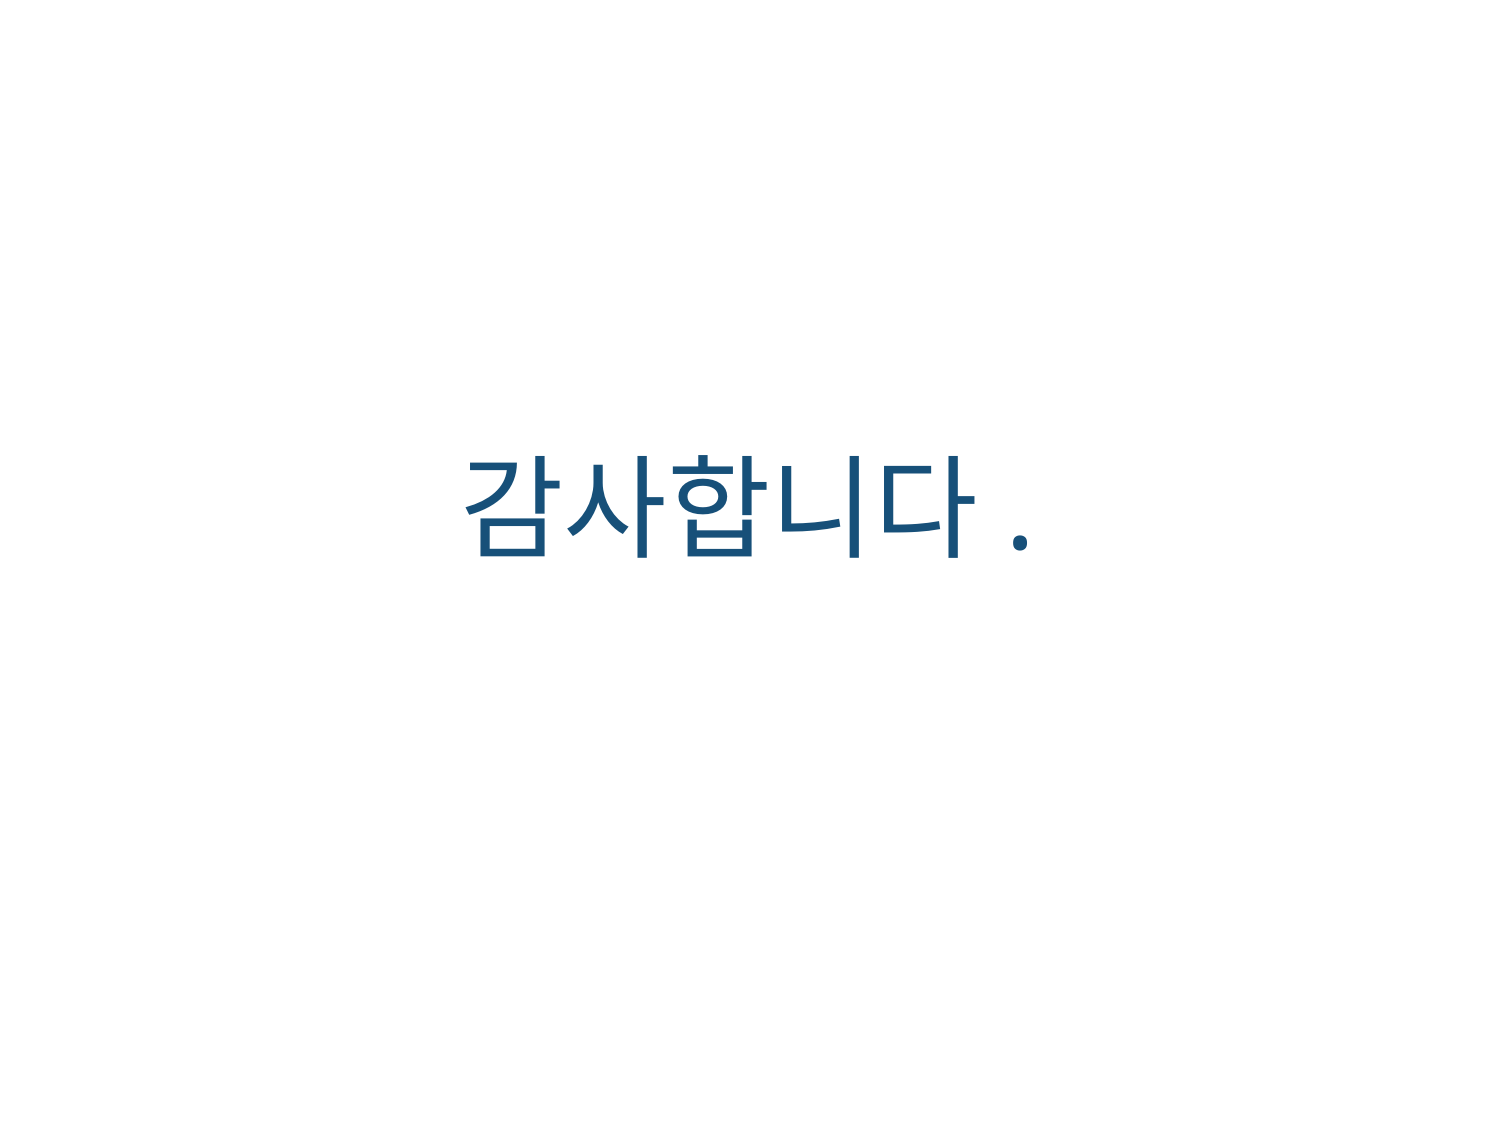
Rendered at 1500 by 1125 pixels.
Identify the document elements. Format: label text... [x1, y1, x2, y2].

text_box 감사합니다. [445, 429, 1051, 580]
